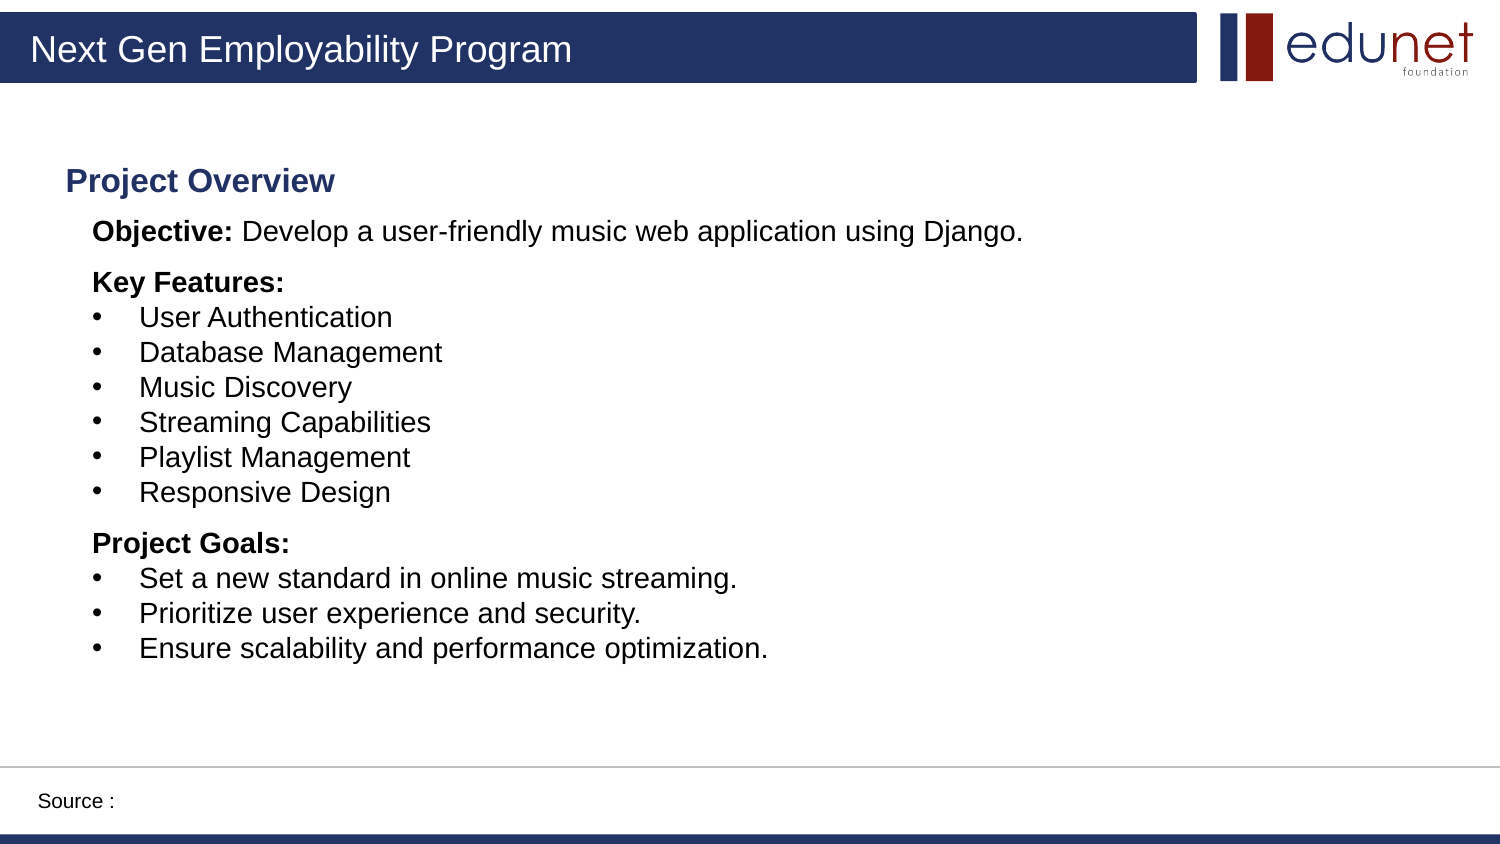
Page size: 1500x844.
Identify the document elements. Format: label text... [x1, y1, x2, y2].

picture [1279, 14, 1482, 83]
title Project Overview [50, 144, 533, 197]
text_box Objective: Develop a user-friendly music web application using Django. Key Features: User Authentication Database Management Music Discovery Streaming Capabilities Playlist Management Responsive Design Project Goals: Set a new standard in online music streaming. Prioritize user experience and security. Ensure scalability and performance optimization. [77, 204, 1423, 672]
text_box Source : [22, 776, 139, 826]
